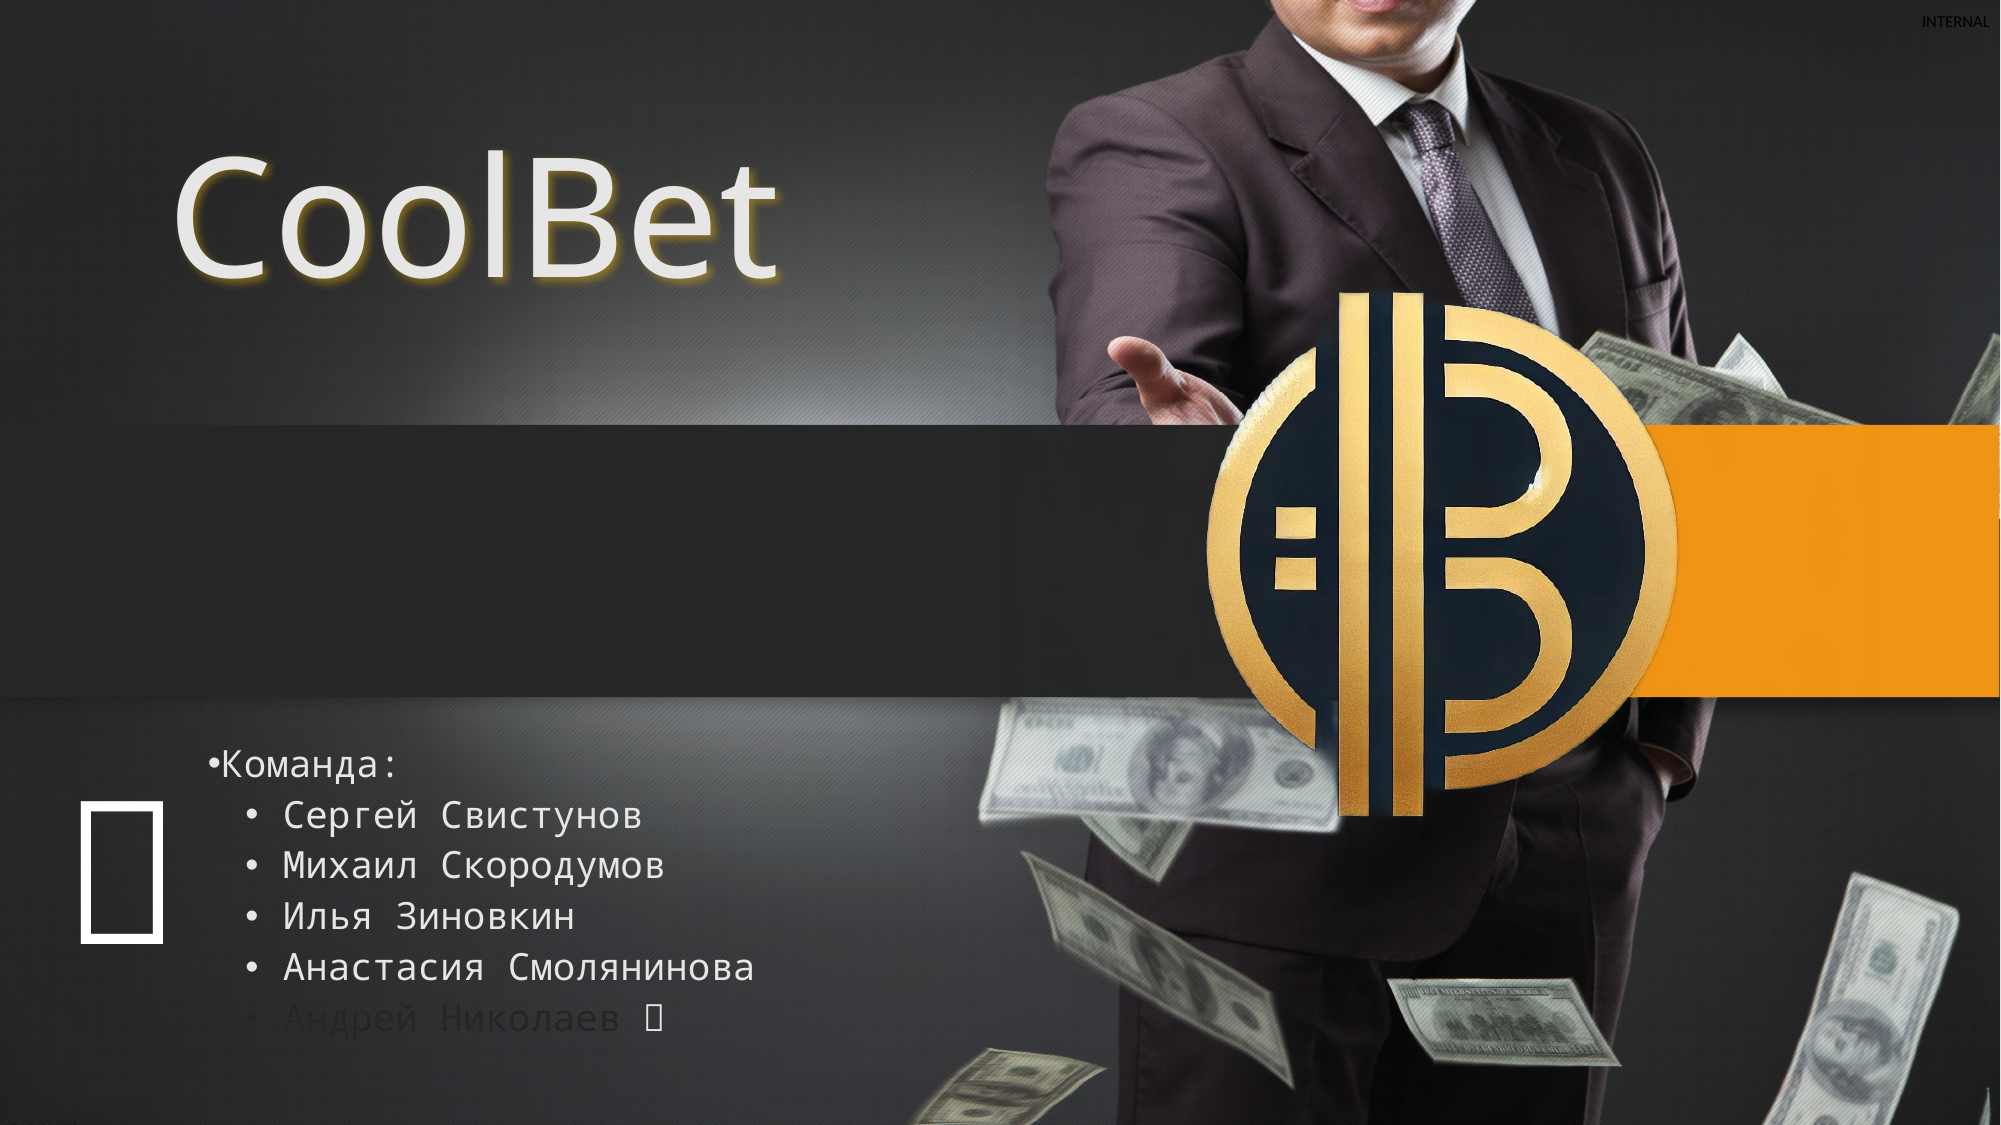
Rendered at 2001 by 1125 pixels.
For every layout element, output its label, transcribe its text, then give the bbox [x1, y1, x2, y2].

picture [0, 0, 2001, 1125]
title CoolBet [152, 60, 1041, 388]
subtitle Команда: Сергей Свистунов Михаил Скородумов Илья Зиновкин Анастасия Смолянинова Андрей Николаев  [192, 737, 1081, 1105]
text_box  [47, 737, 305, 993]
